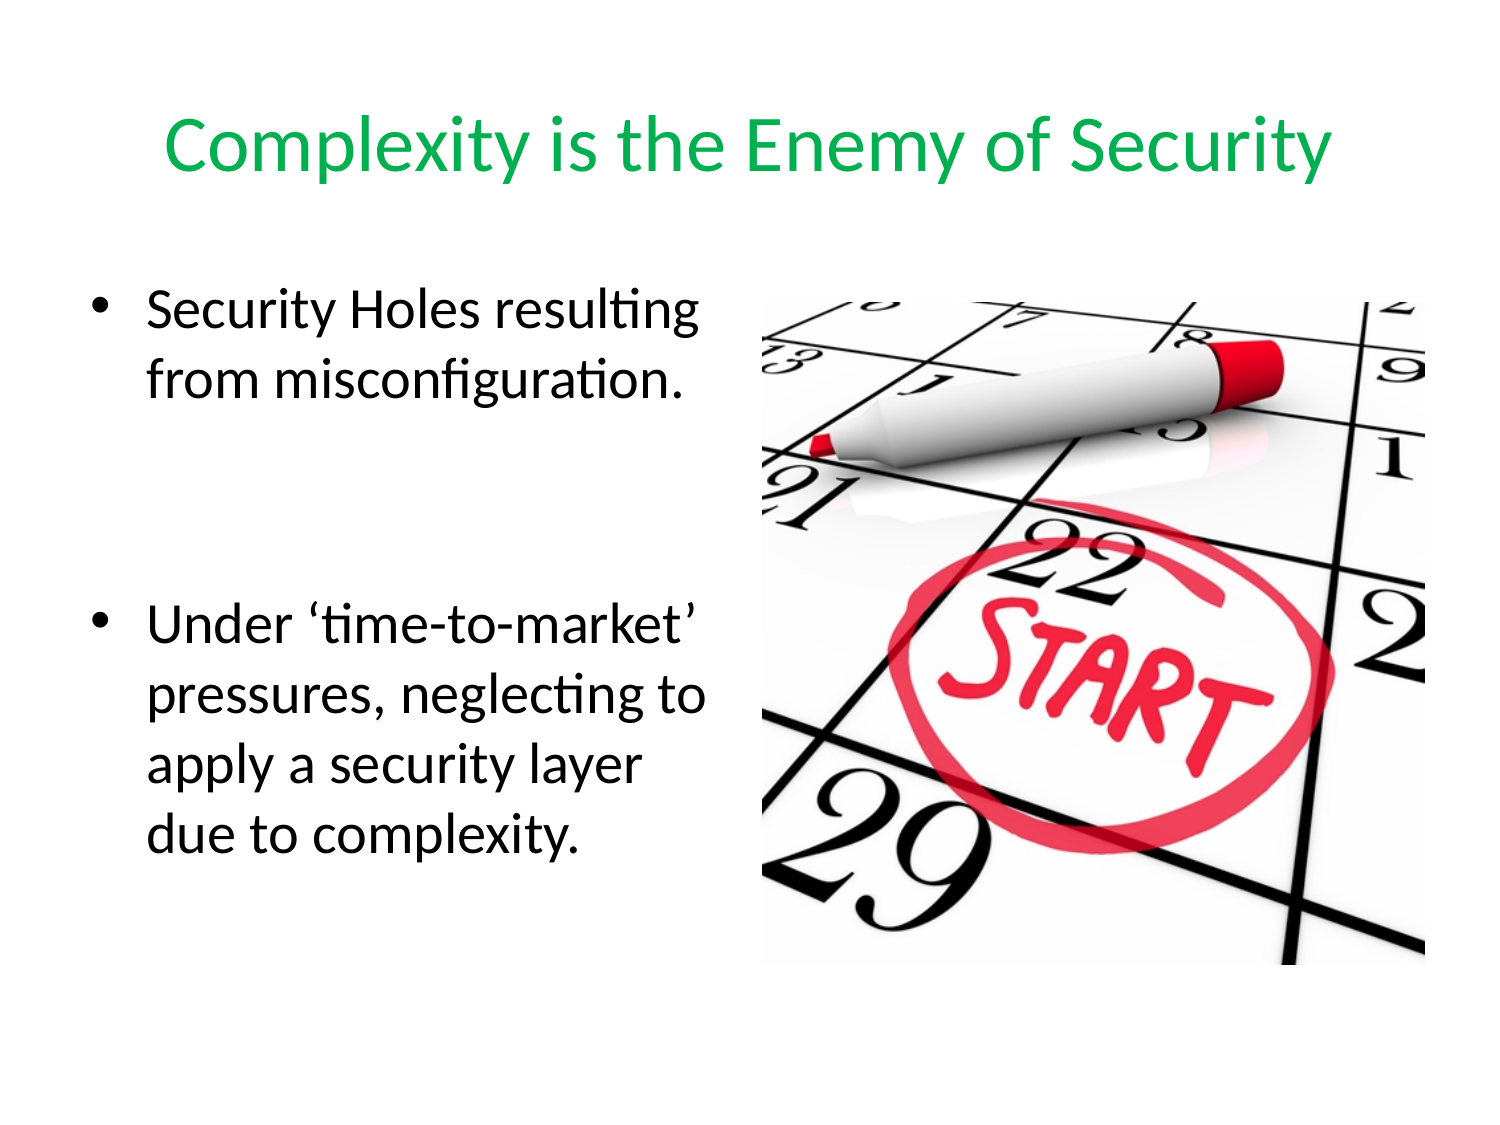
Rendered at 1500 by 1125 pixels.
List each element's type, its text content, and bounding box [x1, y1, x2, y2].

title Complexity is the Enemy of Security [75, 45, 1425, 233]
list Security Holes resulting from misconfiguration. Under ‘time-to-market’ pressures, neglecting to apply a security layer due to complexity. [75, 262, 738, 1005]
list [762, 302, 1426, 966]
